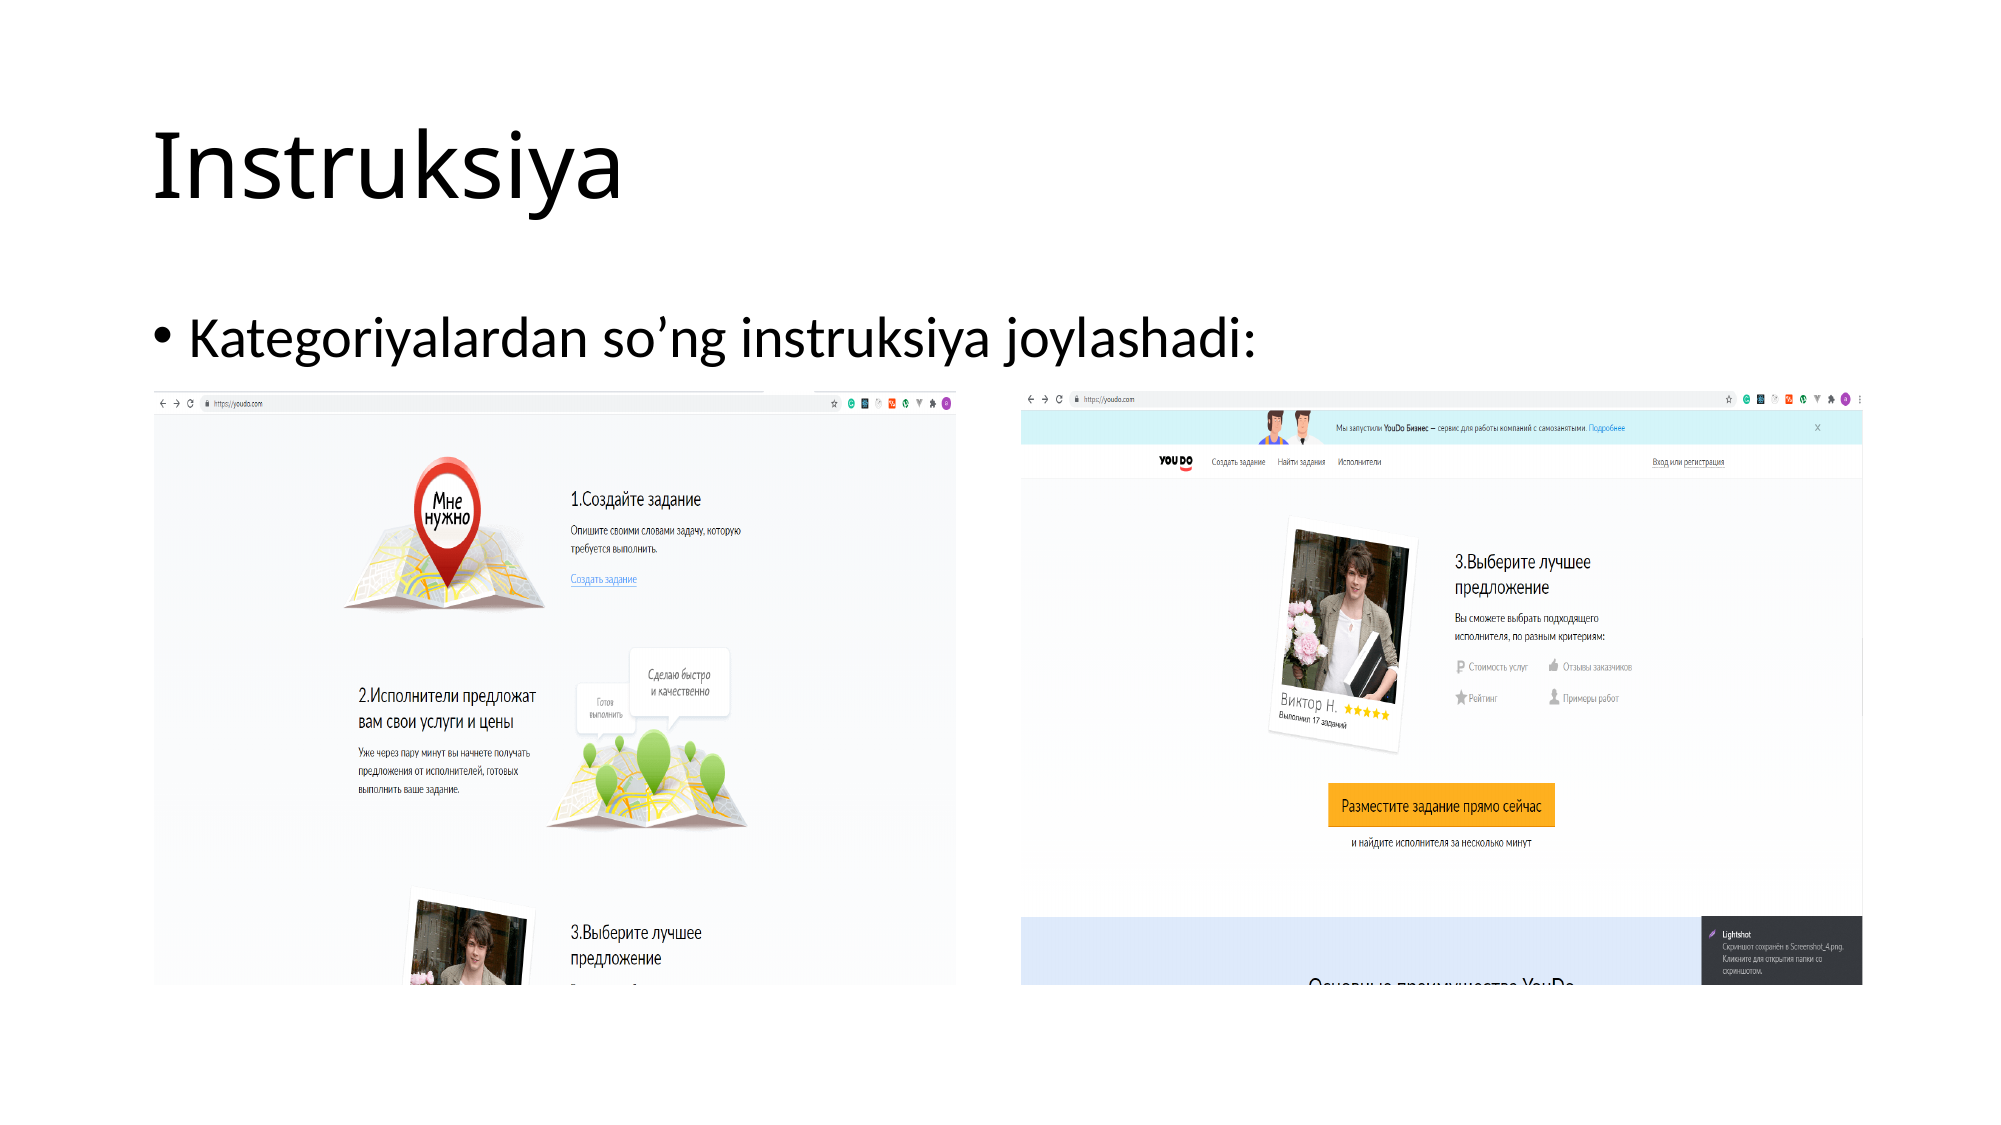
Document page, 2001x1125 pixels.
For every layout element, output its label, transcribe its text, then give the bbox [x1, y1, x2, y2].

list Kategoriyalardan so’ng instruksiya joylashadi: [137, 299, 1863, 1014]
title Instruksiya [137, 59, 1863, 278]
picture [154, 391, 956, 985]
picture [1021, 391, 1863, 985]
